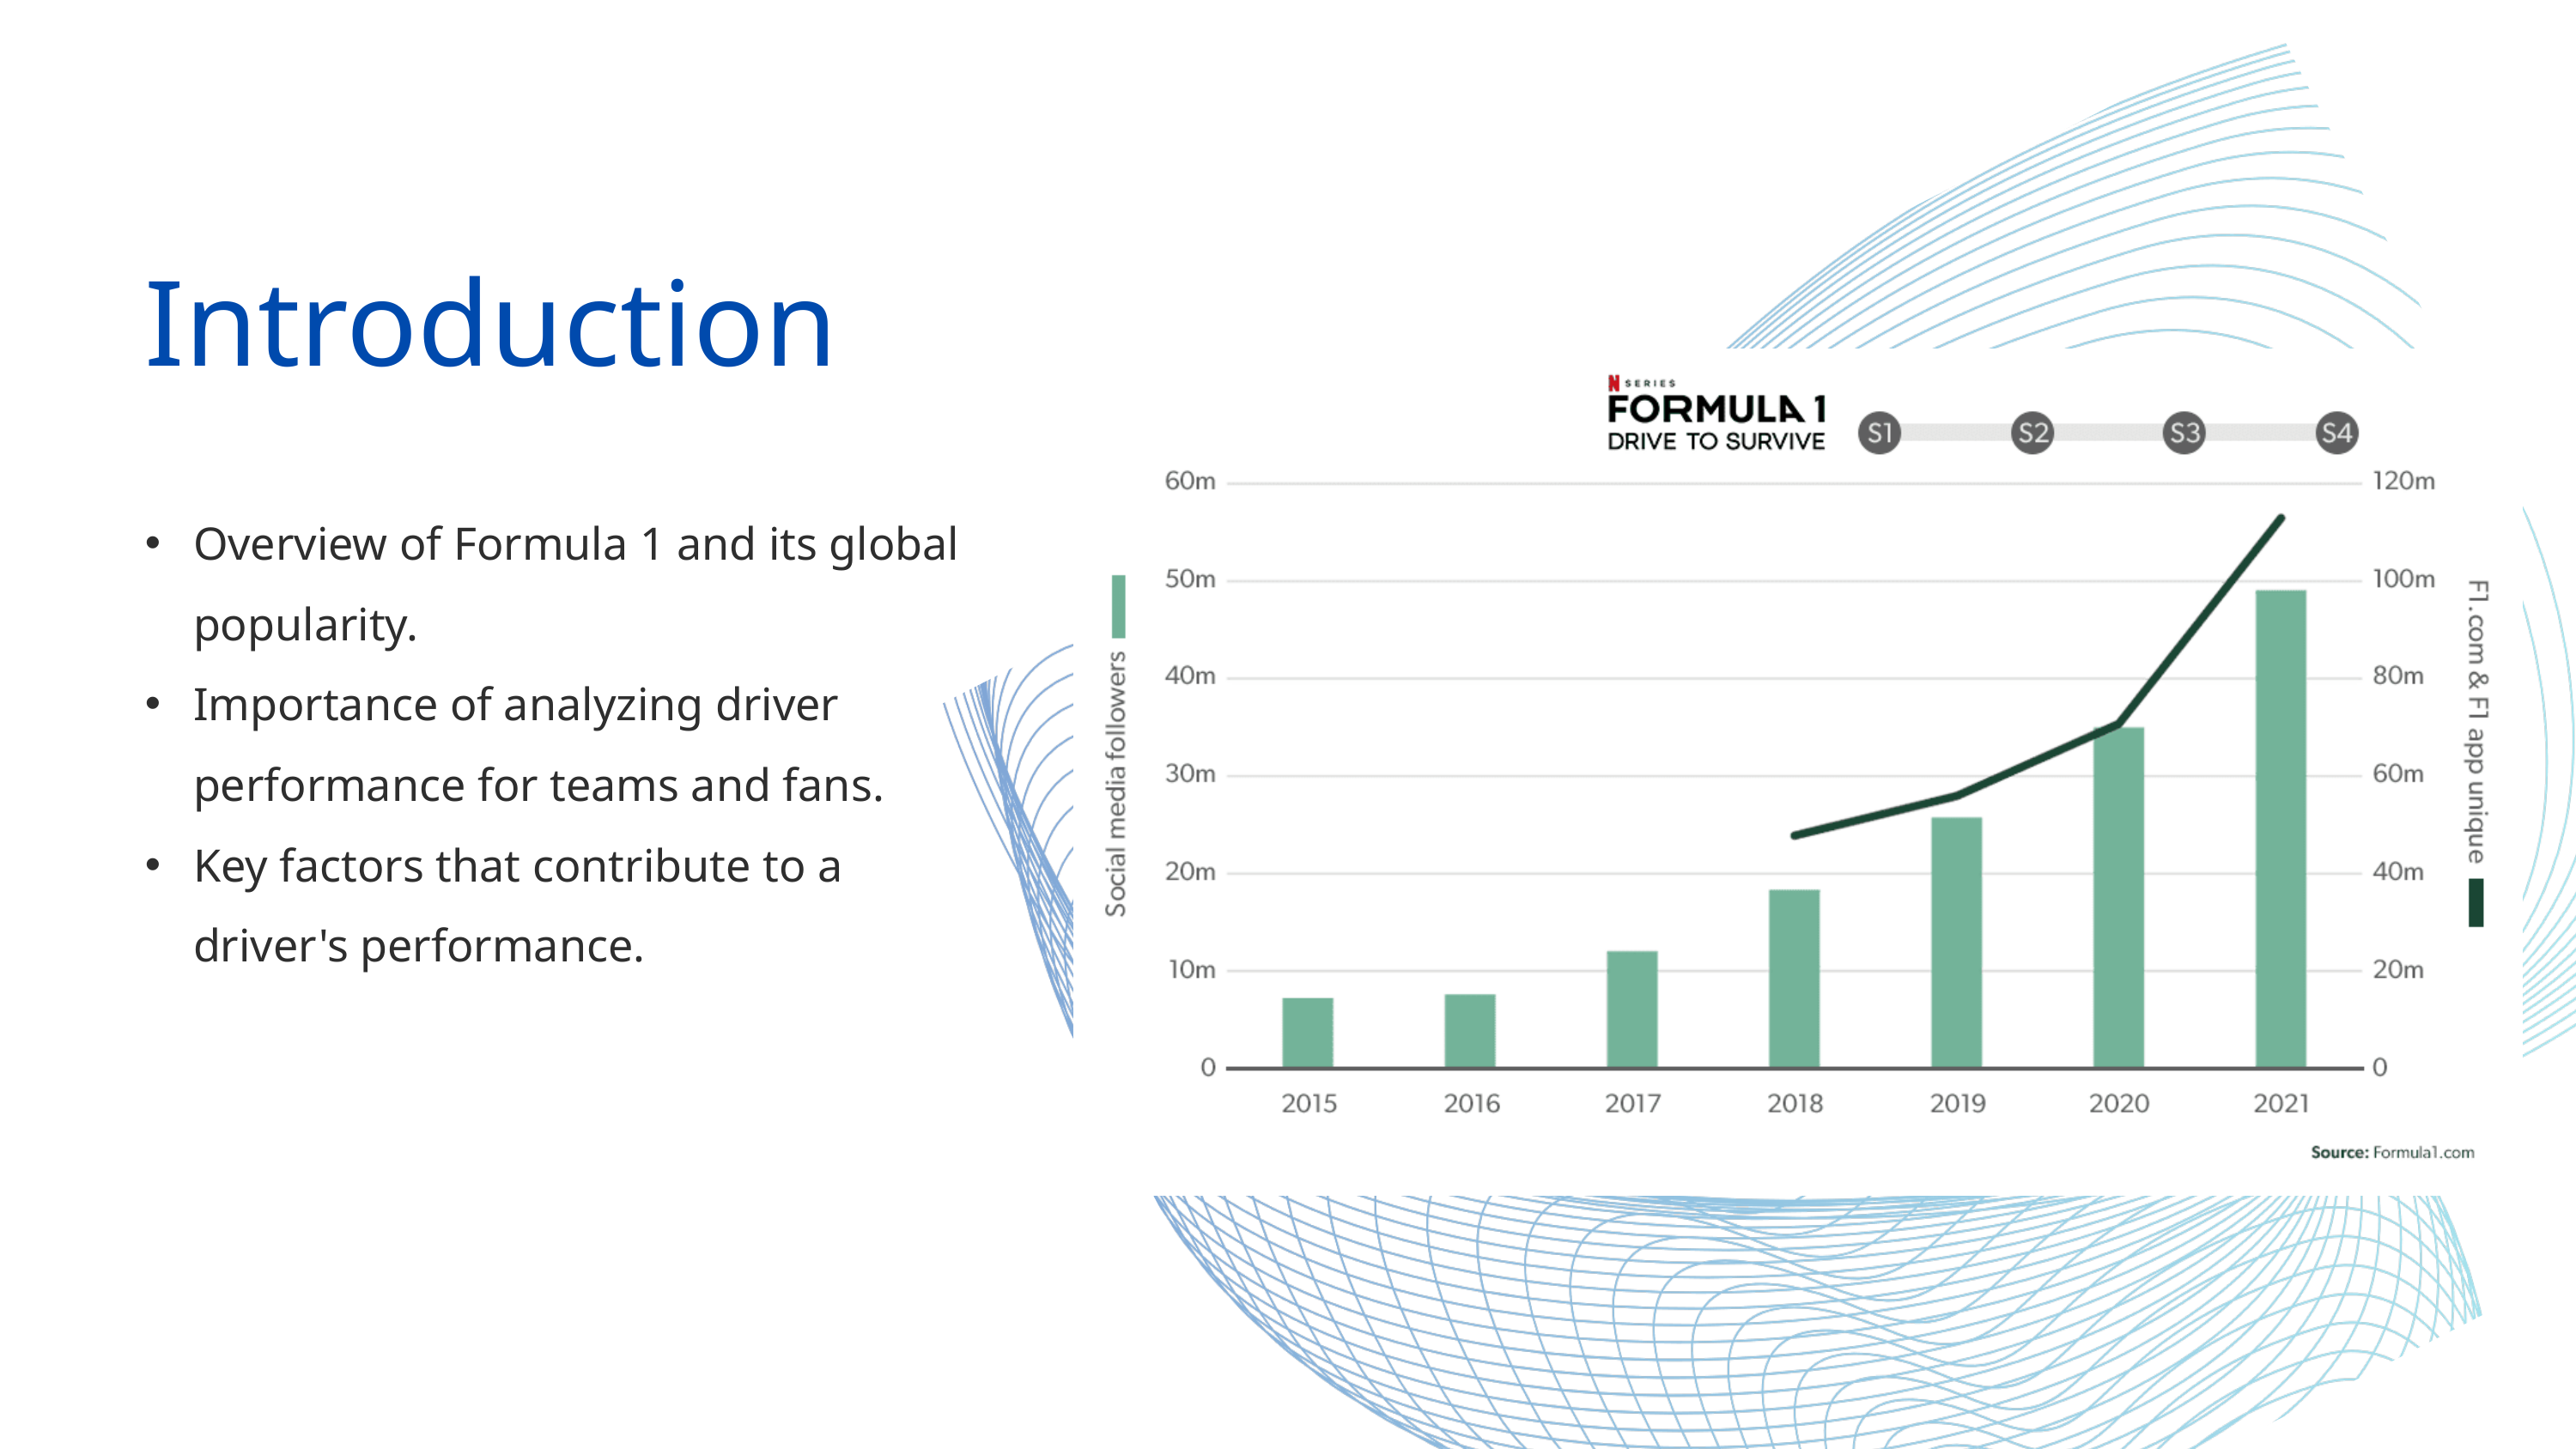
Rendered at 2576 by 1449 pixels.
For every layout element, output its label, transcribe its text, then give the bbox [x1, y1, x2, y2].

text_box [992, 639, 1068, 1029]
text_box Introduction [144, 228, 1742, 391]
text_box [1742, 21, 2442, 347]
picture [1072, 348, 2523, 1196]
text_box [1157, 509, 2576, 1449]
text_box Overview of Formula 1 and its global popularity. Importance of analyzing driver performance for teams and fans. Key factors that contribute to a driver's performance. [144, 488, 992, 972]
